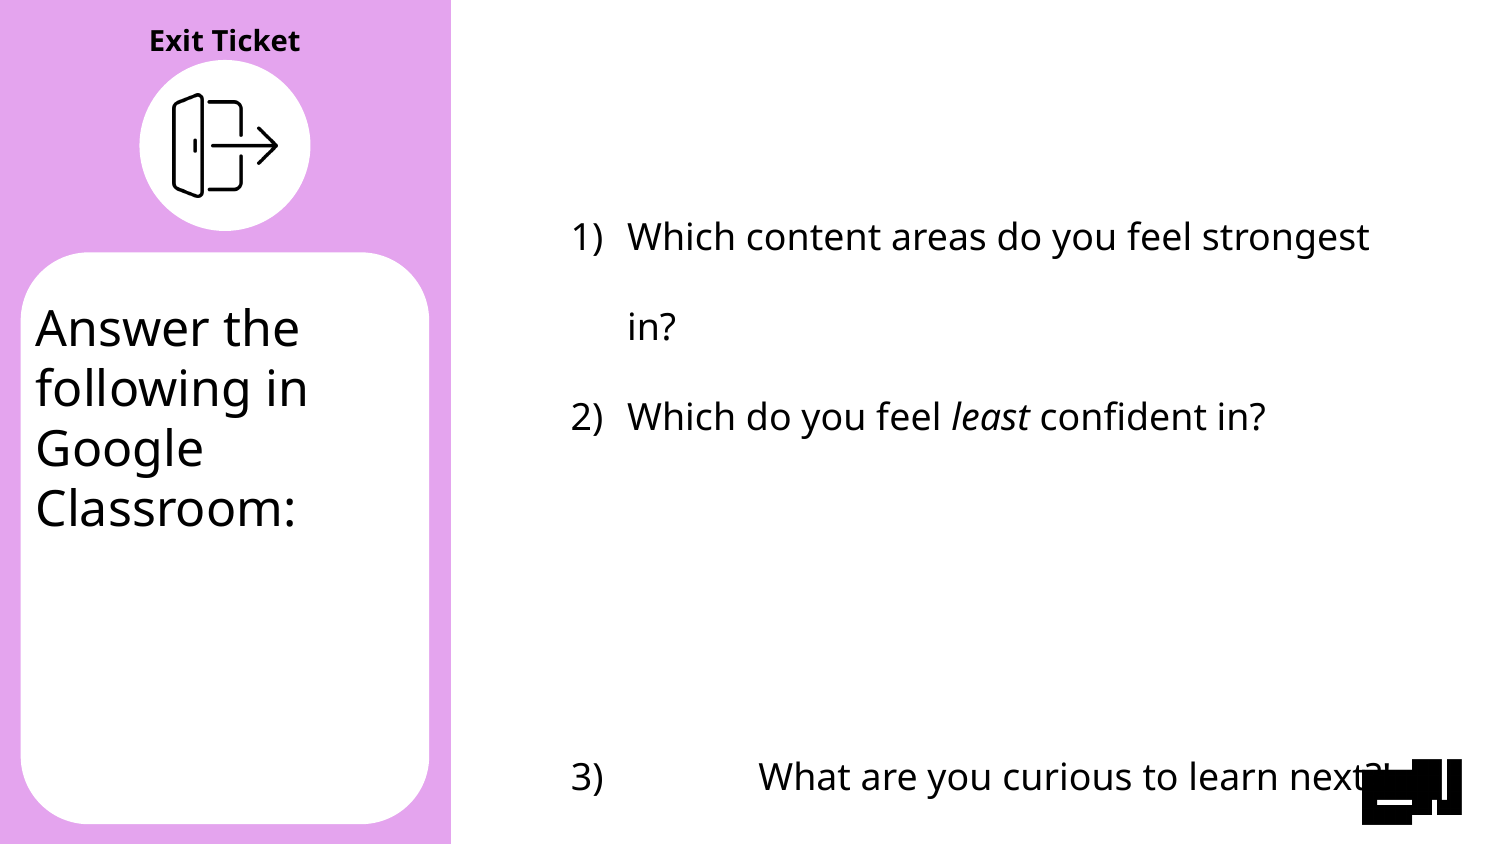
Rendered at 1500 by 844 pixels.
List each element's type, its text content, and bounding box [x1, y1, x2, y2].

picture [1362, 759, 1462, 825]
title Answer the following in Google Classroom: [20, 281, 430, 792]
list Which content areas do you feel strongest in? Which do you feel least confident in? 3) What are you curious to learn next?! [536, 152, 1411, 660]
picture [172, 93, 278, 198]
